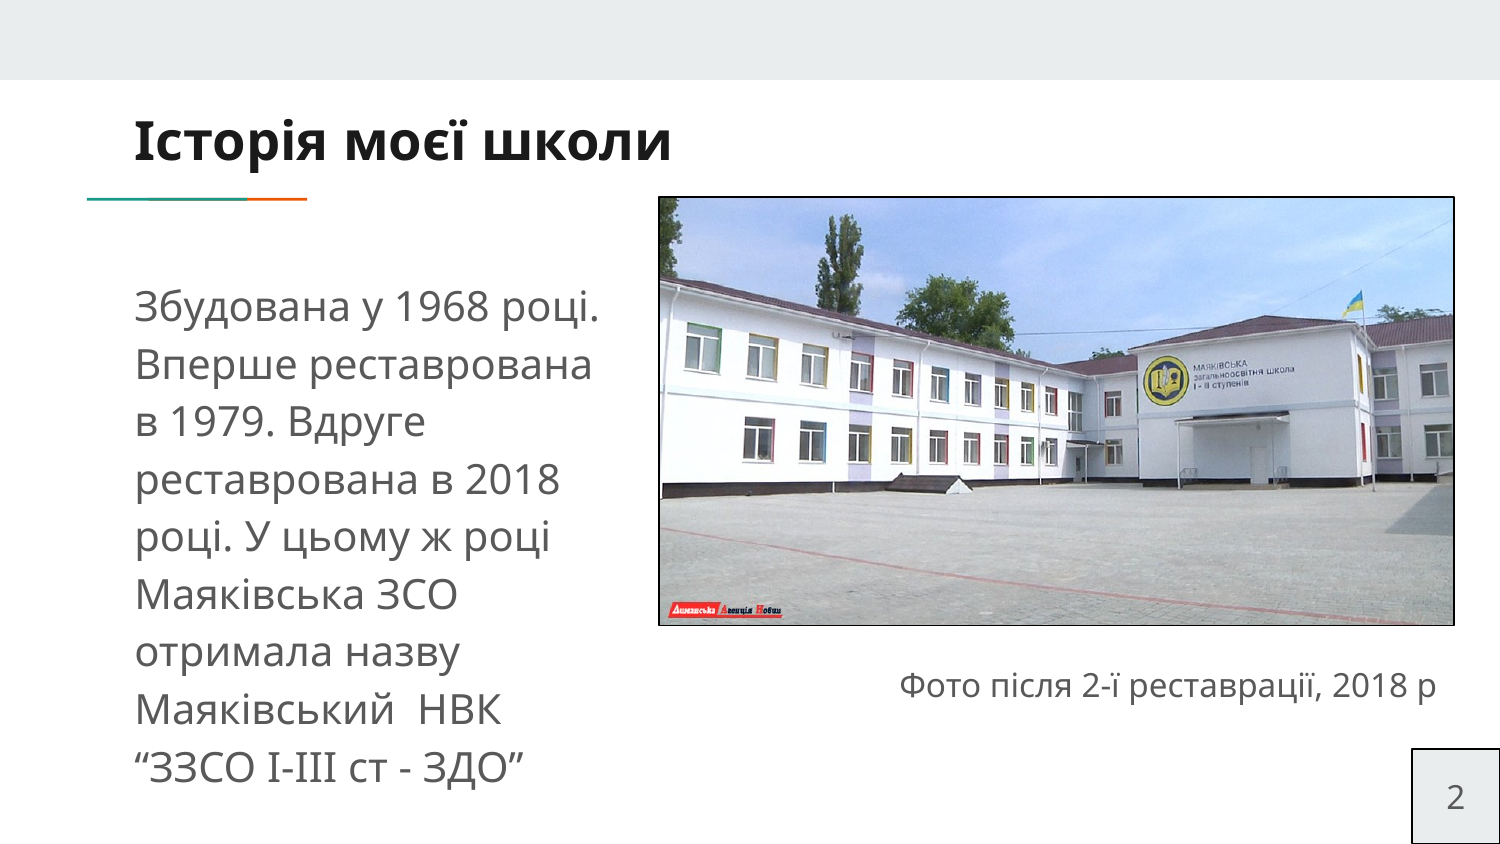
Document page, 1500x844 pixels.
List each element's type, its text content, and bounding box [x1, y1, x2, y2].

list Збудована у 1968 році. Вперше реставрована в 1979. Вдруге реставрована в 2018 році. У цьому ж році Маяківська ЗСО отримала назву Маяківський НВК “ЗЗСО І-ІІІ ст - ЗДО” [119, 257, 630, 696]
subtitle 2 [1412, 748, 1500, 844]
title Історія моєї школи [119, 91, 1381, 180]
picture [659, 197, 1454, 625]
list Фото після 2-ї реставрації, 2018 р [659, 643, 1454, 780]
